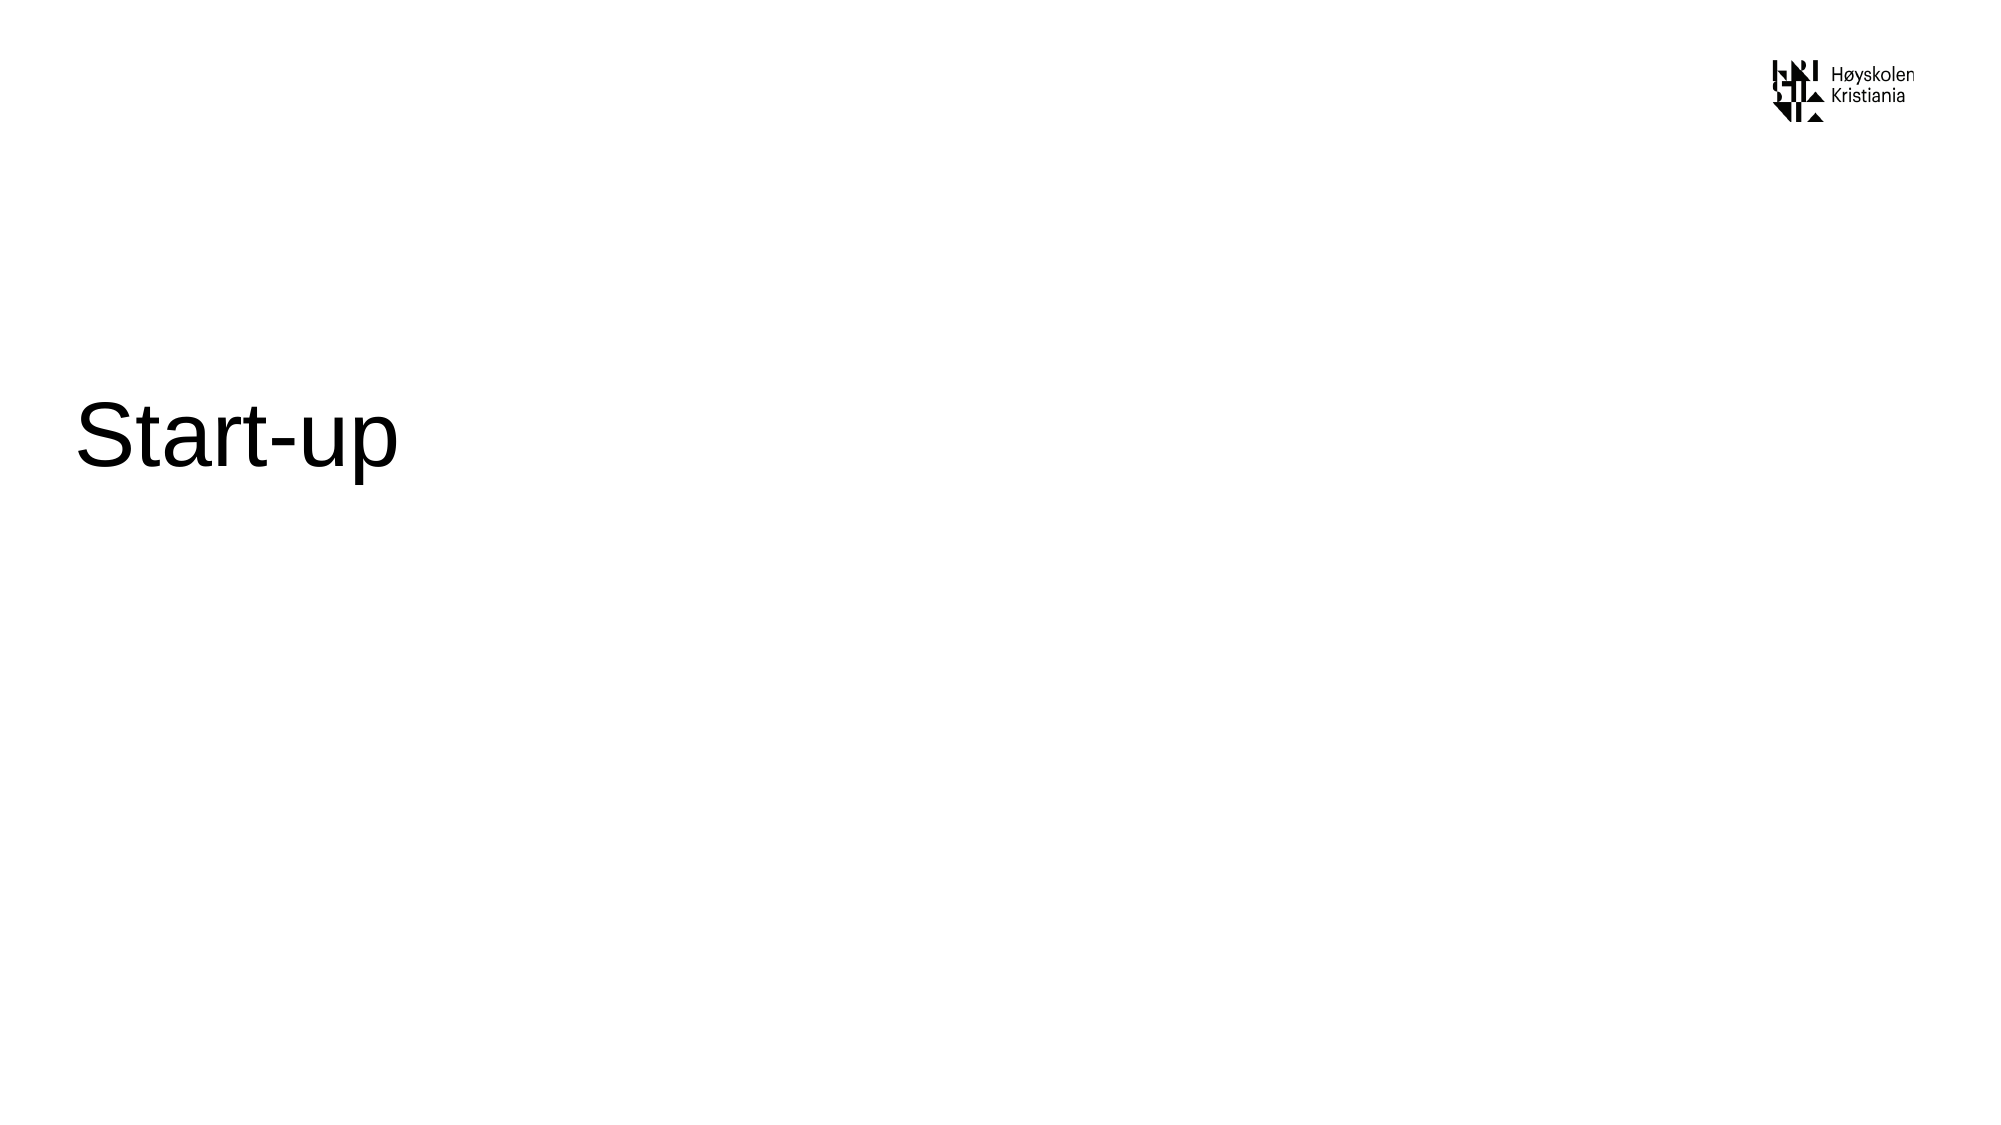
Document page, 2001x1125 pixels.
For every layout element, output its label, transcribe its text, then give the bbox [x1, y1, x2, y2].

title Start-up [59, 379, 1928, 679]
